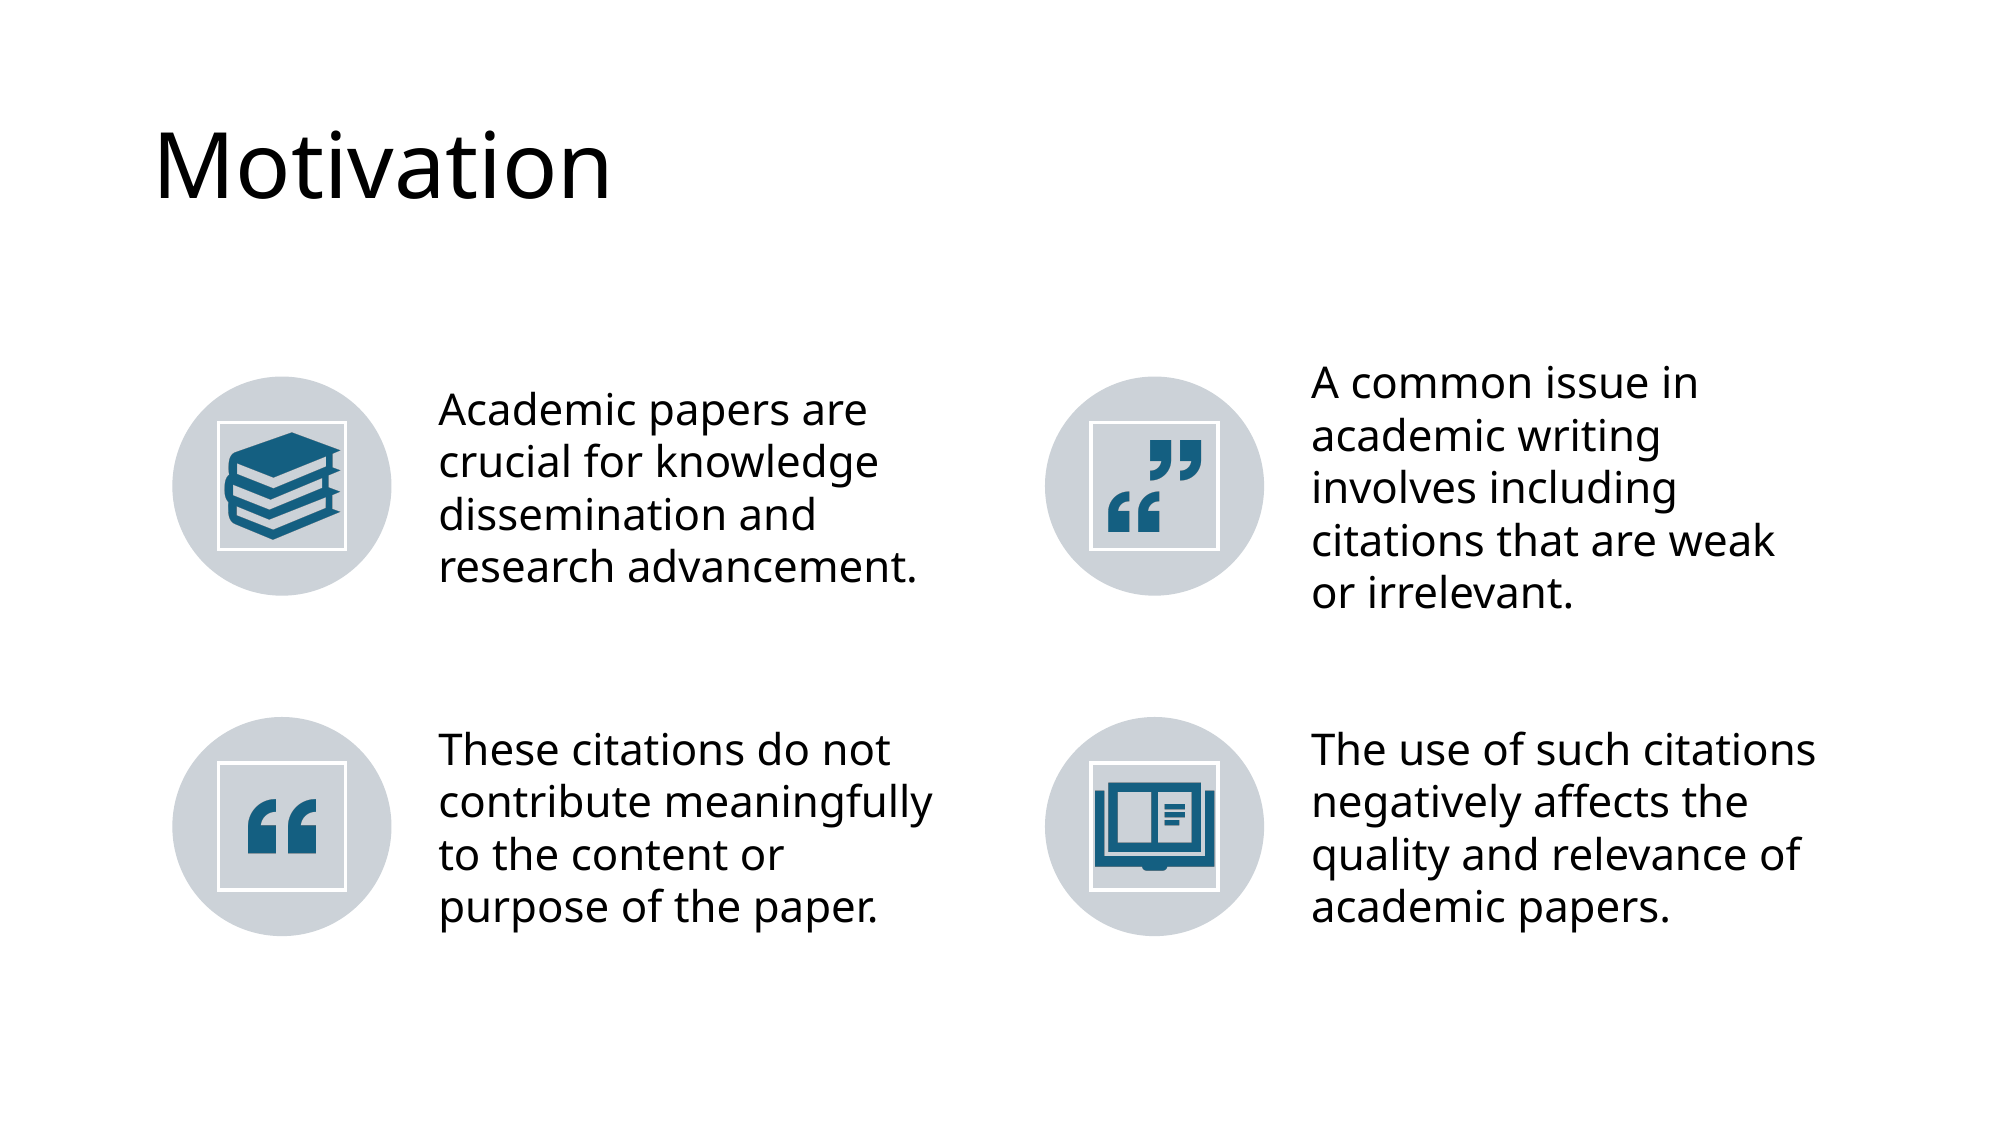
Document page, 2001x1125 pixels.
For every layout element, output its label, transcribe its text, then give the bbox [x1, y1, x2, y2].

title Motivation [137, 59, 1863, 278]
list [136, 298, 1863, 1014]
